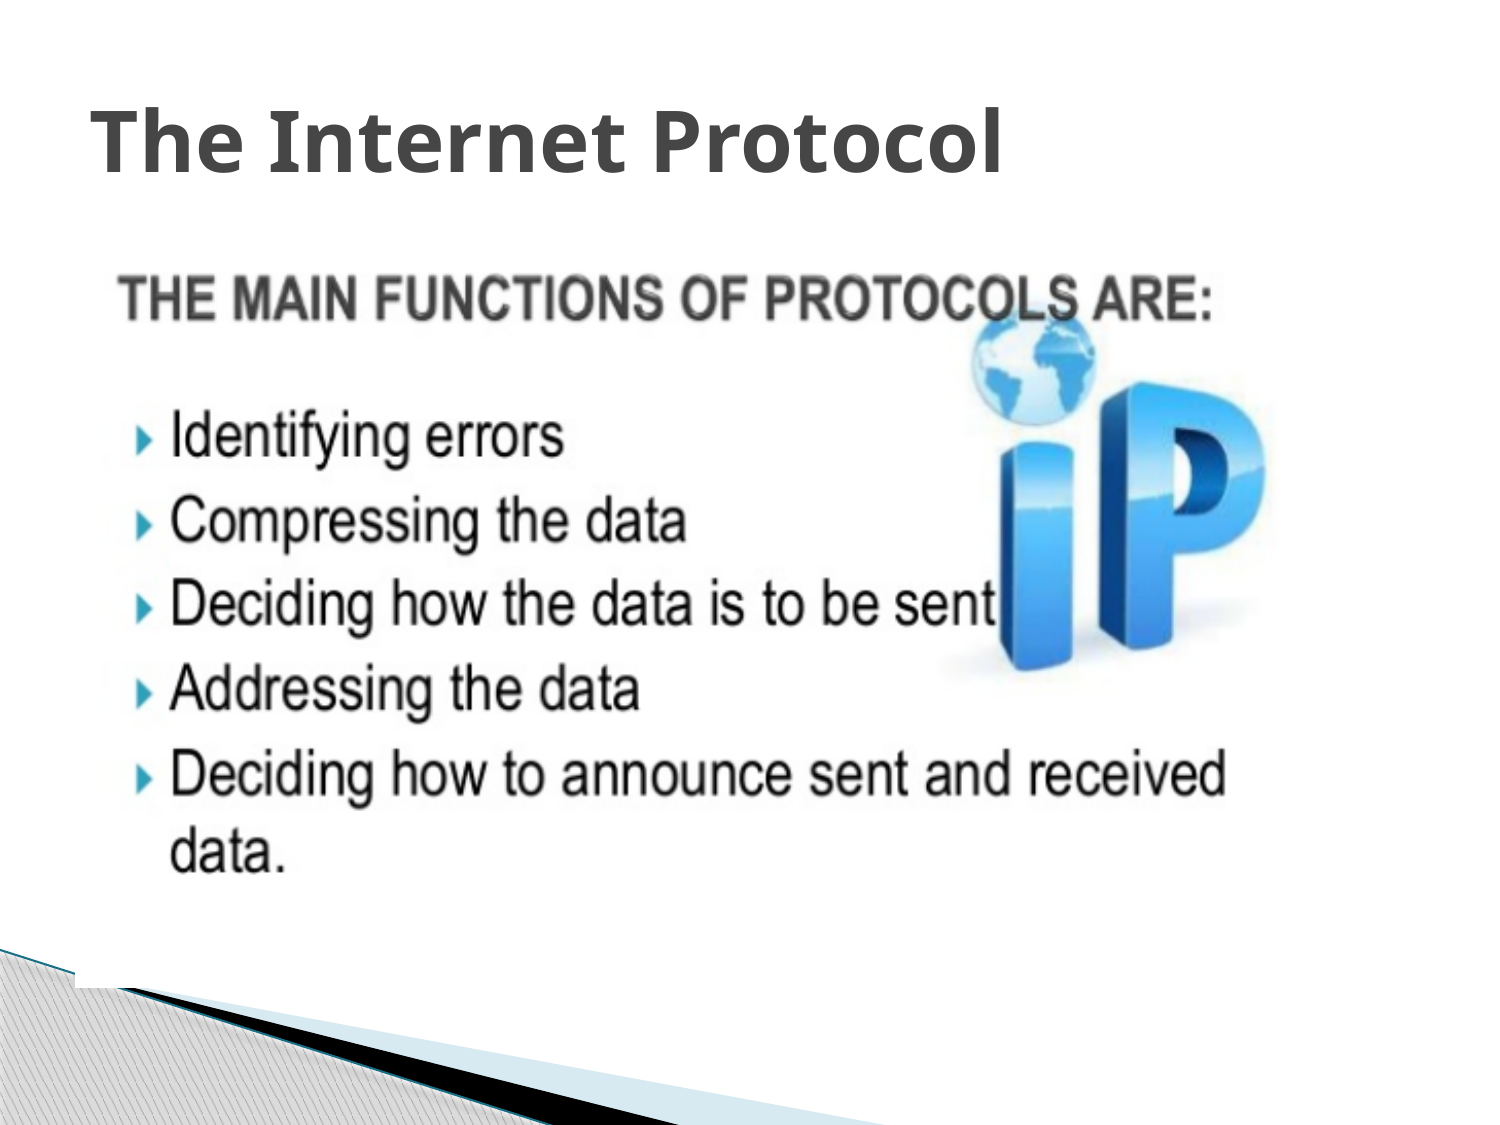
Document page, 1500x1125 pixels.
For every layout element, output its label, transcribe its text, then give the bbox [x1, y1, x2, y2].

title The Internet Protocol [75, 45, 1425, 233]
picture [75, 207, 1318, 988]
